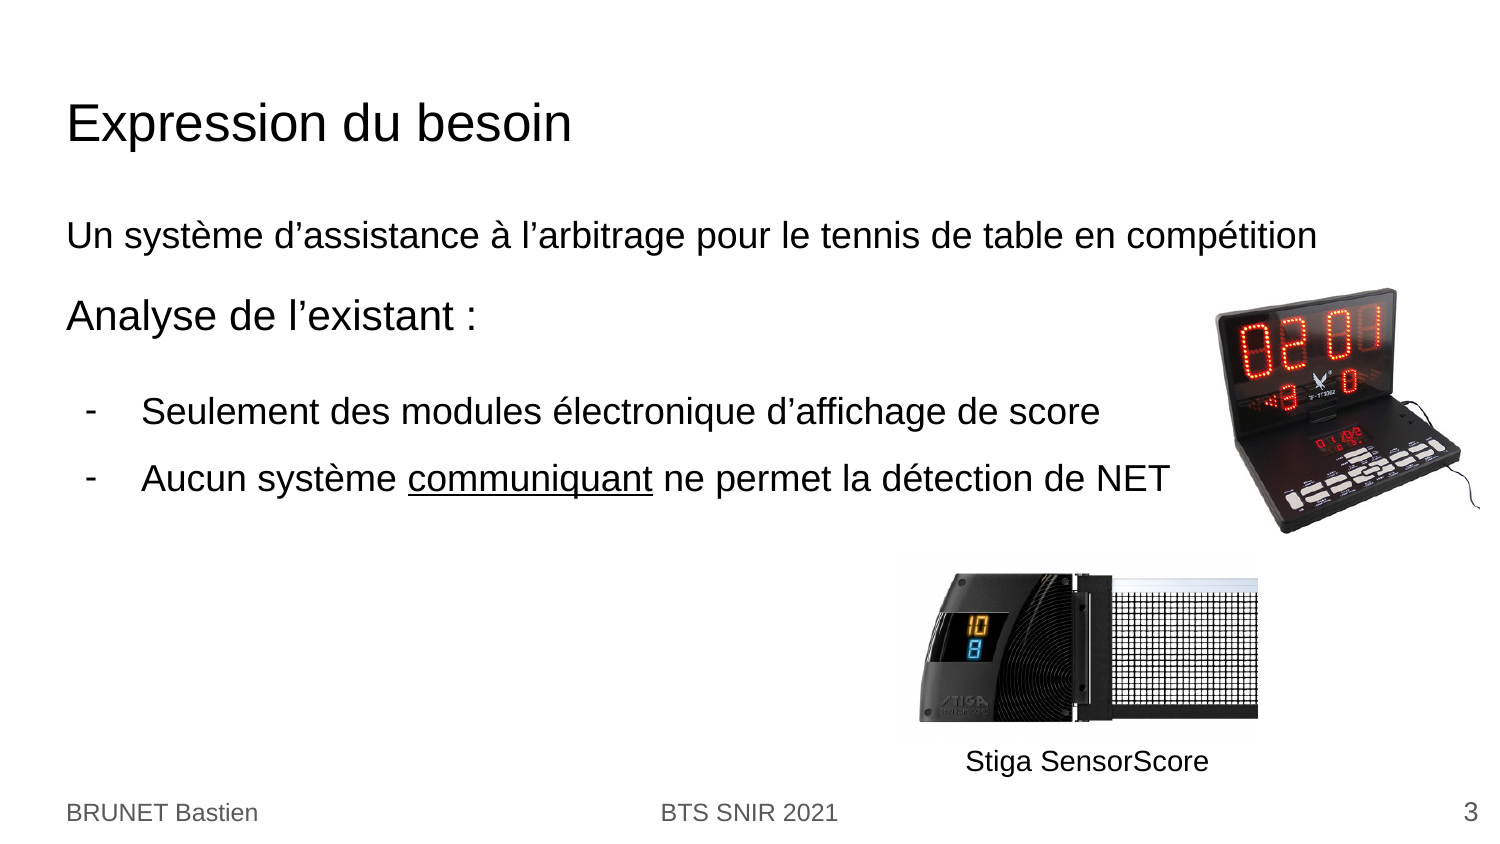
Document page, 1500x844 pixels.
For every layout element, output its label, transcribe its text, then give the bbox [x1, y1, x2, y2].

text_box Stiga SensorScore [950, 748, 1258, 792]
title Expression du besoin [51, 72, 1449, 167]
picture [894, 260, 1480, 741]
list Un système d’assistance à l’arbitrage pour le tennis de table en compétition Analyse de l’existant : Seulement des modules électronique d’affichage de score Aucun système communiquant ne permet la détection de NET [51, 189, 1449, 750]
slide_number ‹#› [1403, 779, 1494, 844]
